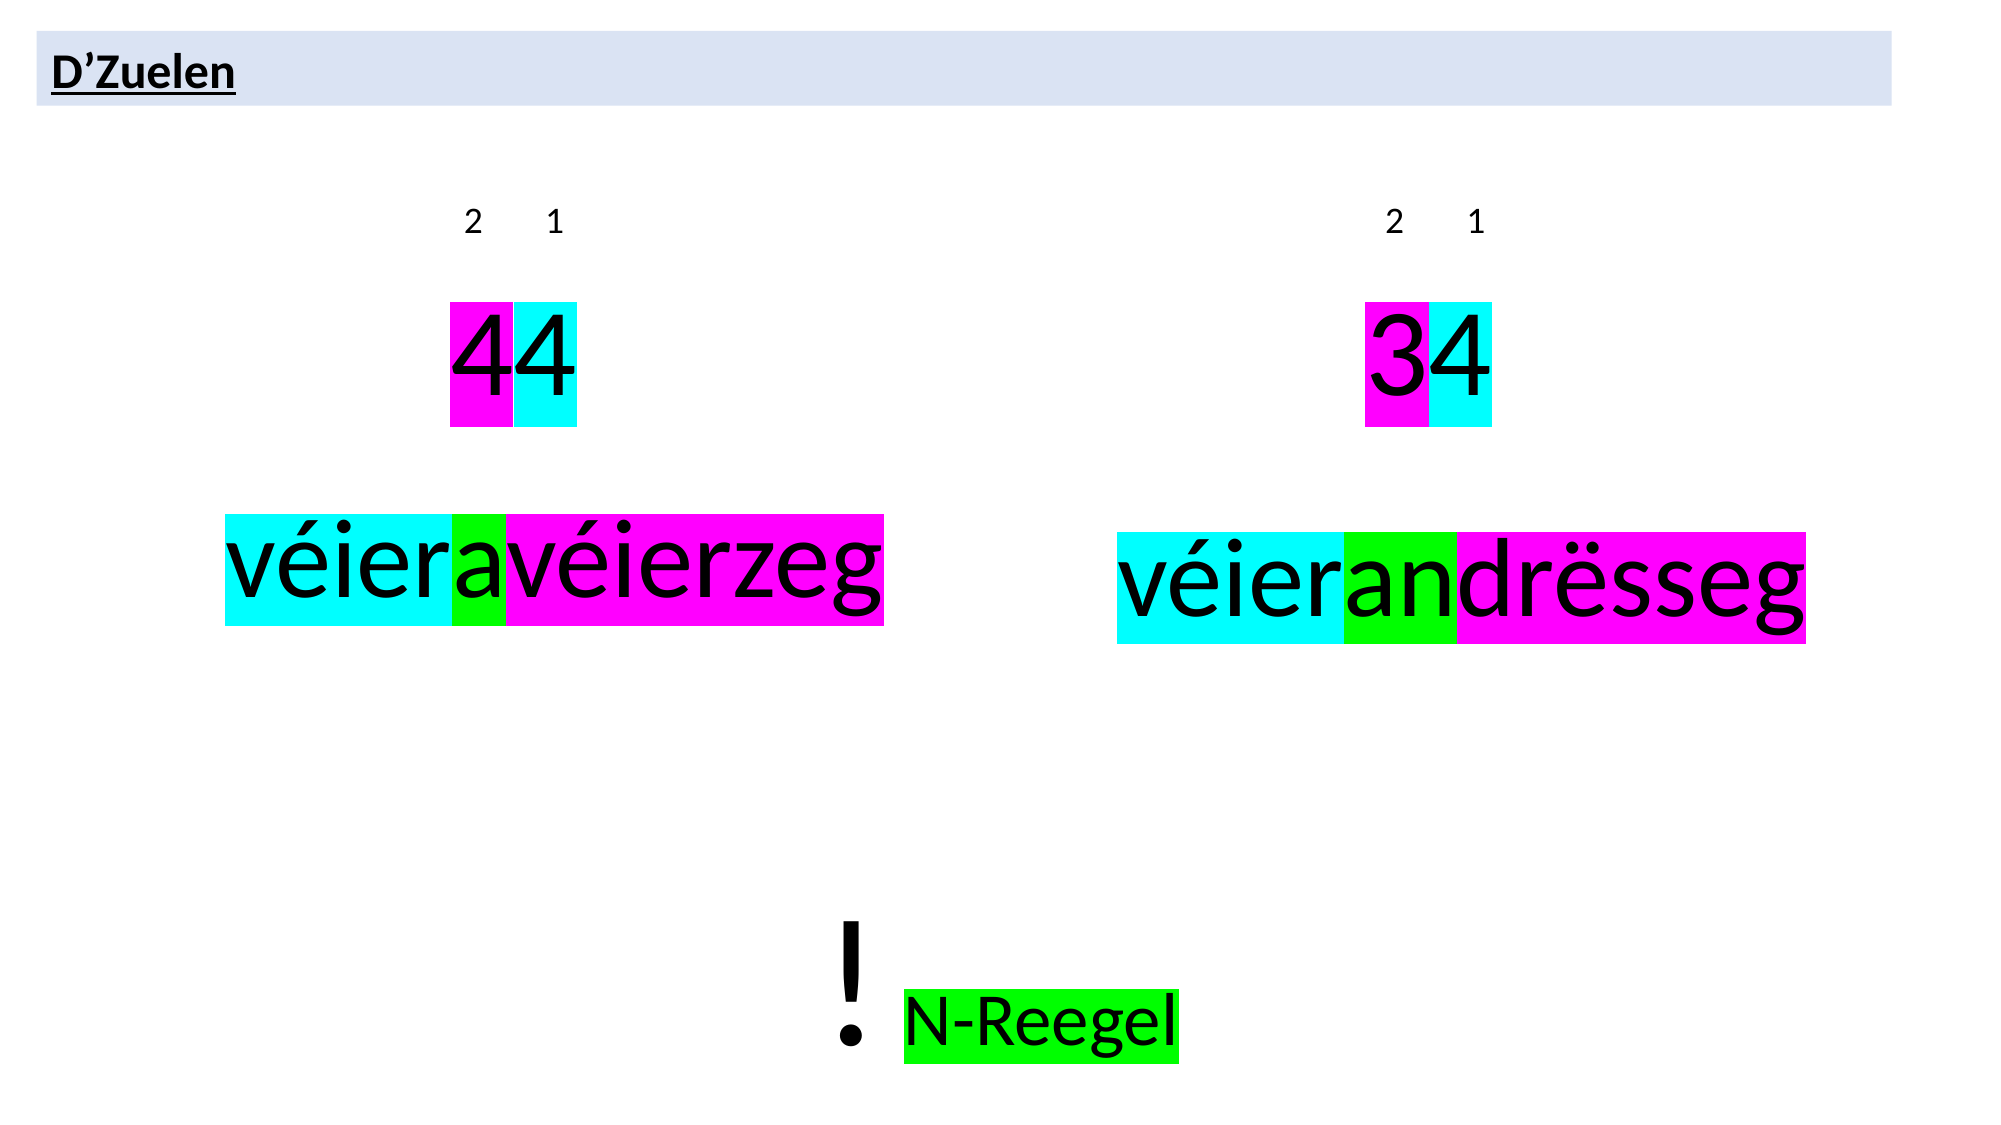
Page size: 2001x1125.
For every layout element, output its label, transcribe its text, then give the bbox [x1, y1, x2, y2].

text_box ! N-Reegel [806, 854, 1194, 1090]
text_box 2 [449, 188, 499, 249]
text_box D’Zuelen [36, 30, 1892, 106]
text_box 2 [1370, 188, 1420, 249]
text_box 1 [1451, 188, 1501, 249]
text_box véierandrësseg [1103, 496, 1821, 646]
text_box 44 [435, 263, 592, 429]
text_box 1 [530, 188, 580, 249]
text_box 34 [1350, 263, 1507, 429]
text_box véieravéierzeg [212, 477, 897, 628]
